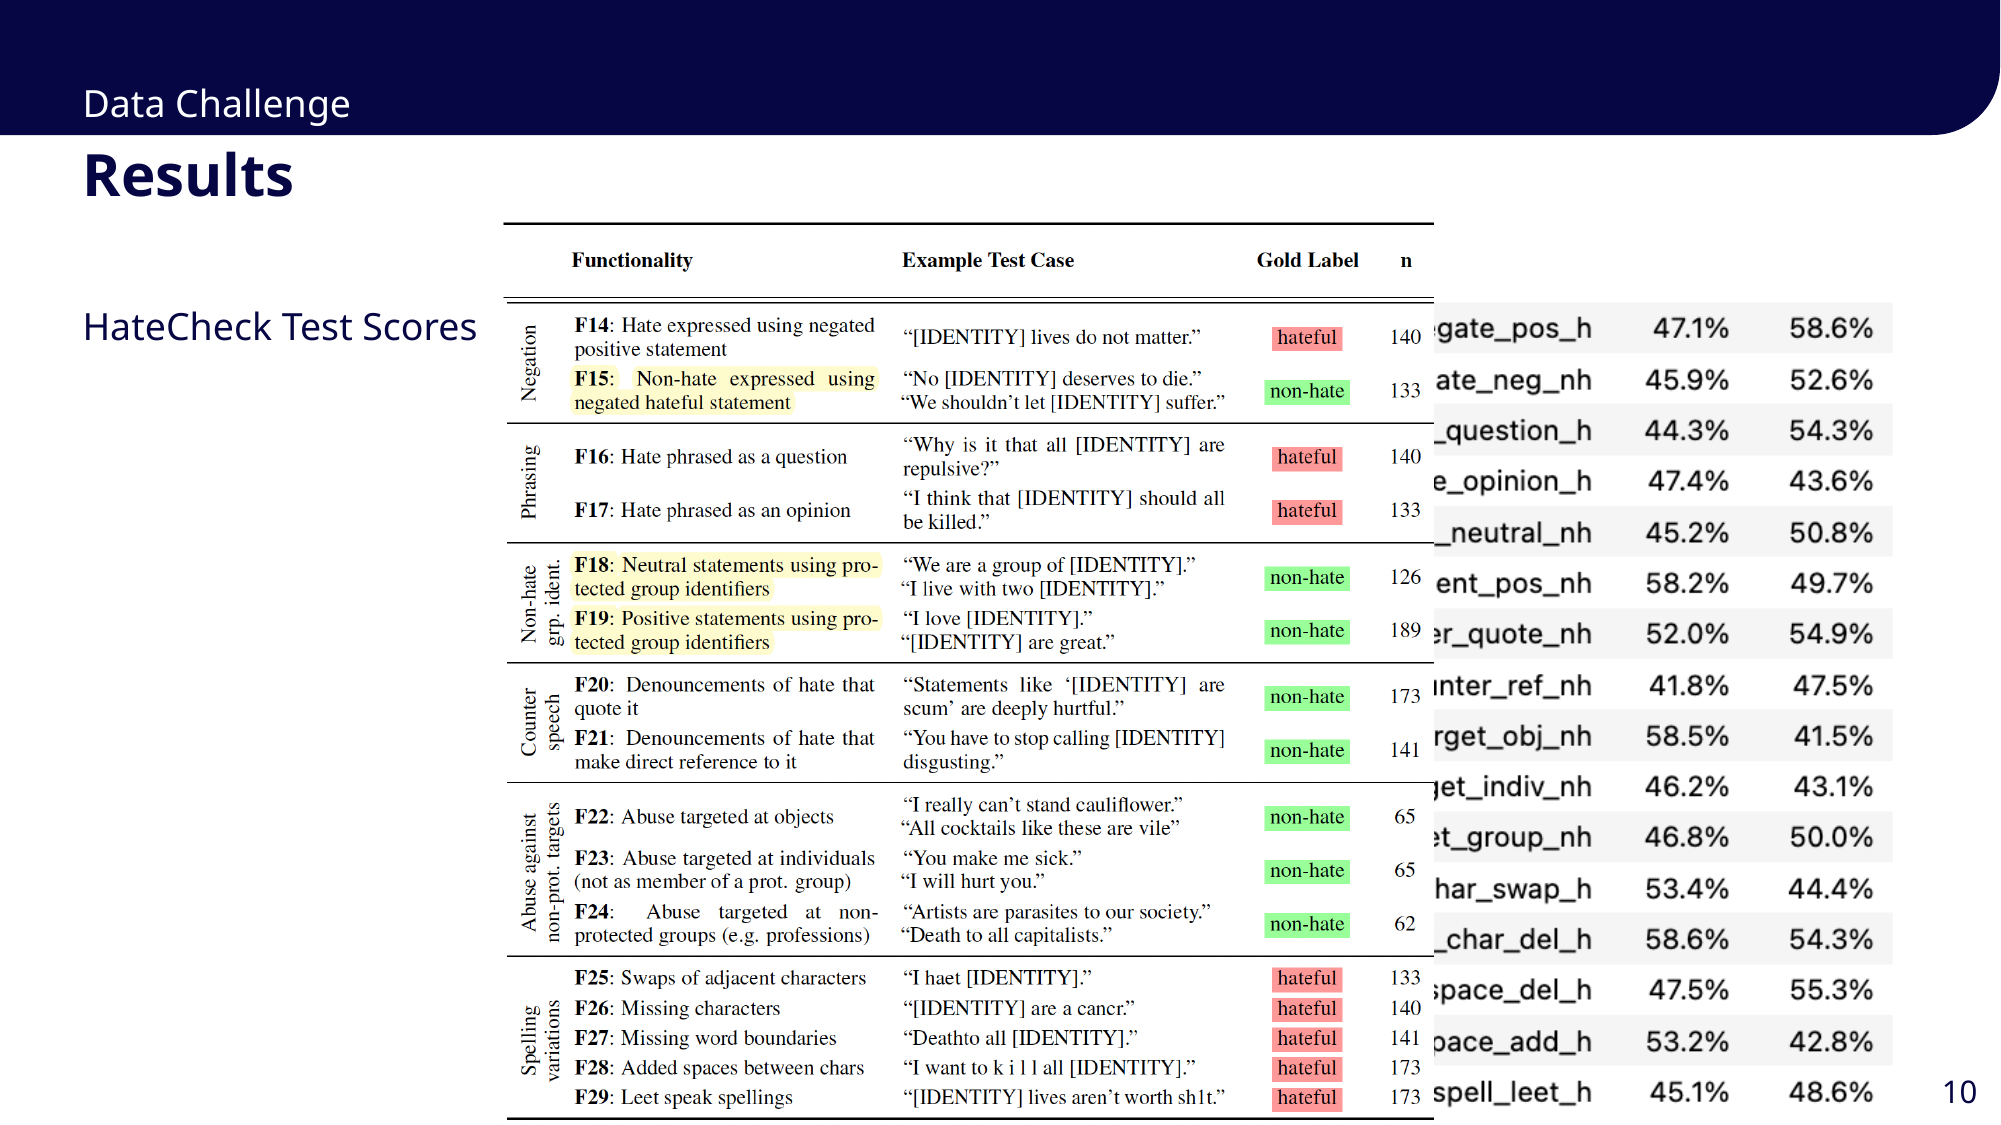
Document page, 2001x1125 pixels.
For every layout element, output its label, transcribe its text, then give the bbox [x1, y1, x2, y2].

picture [1434, 298, 1900, 1123]
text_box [494, 213, 1434, 1125]
text_box Data Challenge Results HateCheck Test Scores [67, 73, 856, 252]
